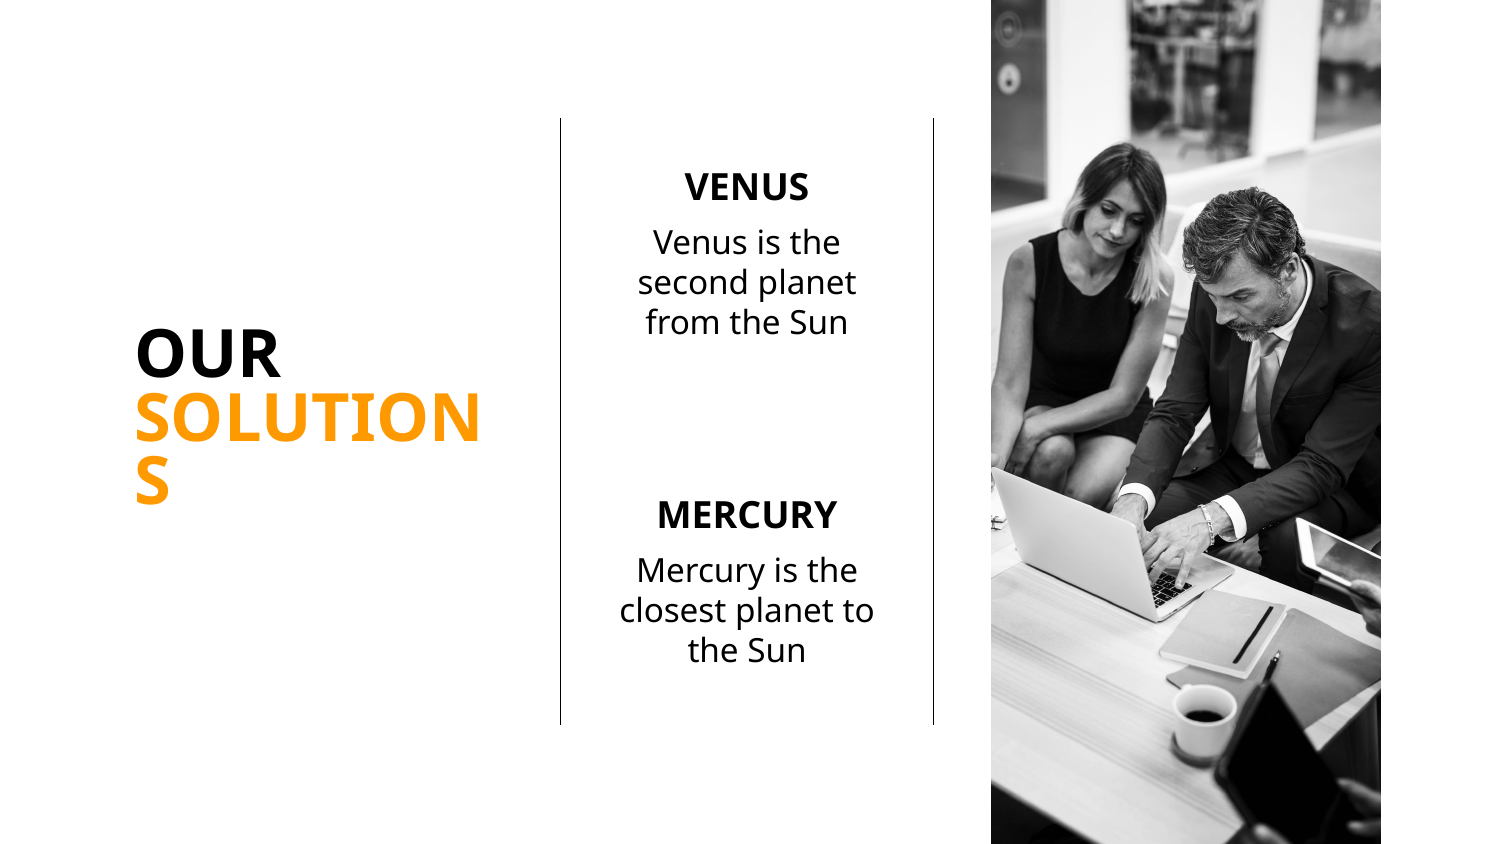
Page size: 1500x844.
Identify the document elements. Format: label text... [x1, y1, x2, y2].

subtitle MERCURY [592, 475, 903, 541]
subtitle Venus is the second planet from the Sun [592, 206, 903, 368]
picture [990, 0, 1382, 844]
subtitle VENUS [592, 147, 903, 206]
subtitle Mercury is the closest planet to the Sun [592, 541, 903, 697]
title OUR SOLUTIONS [119, 334, 522, 510]
